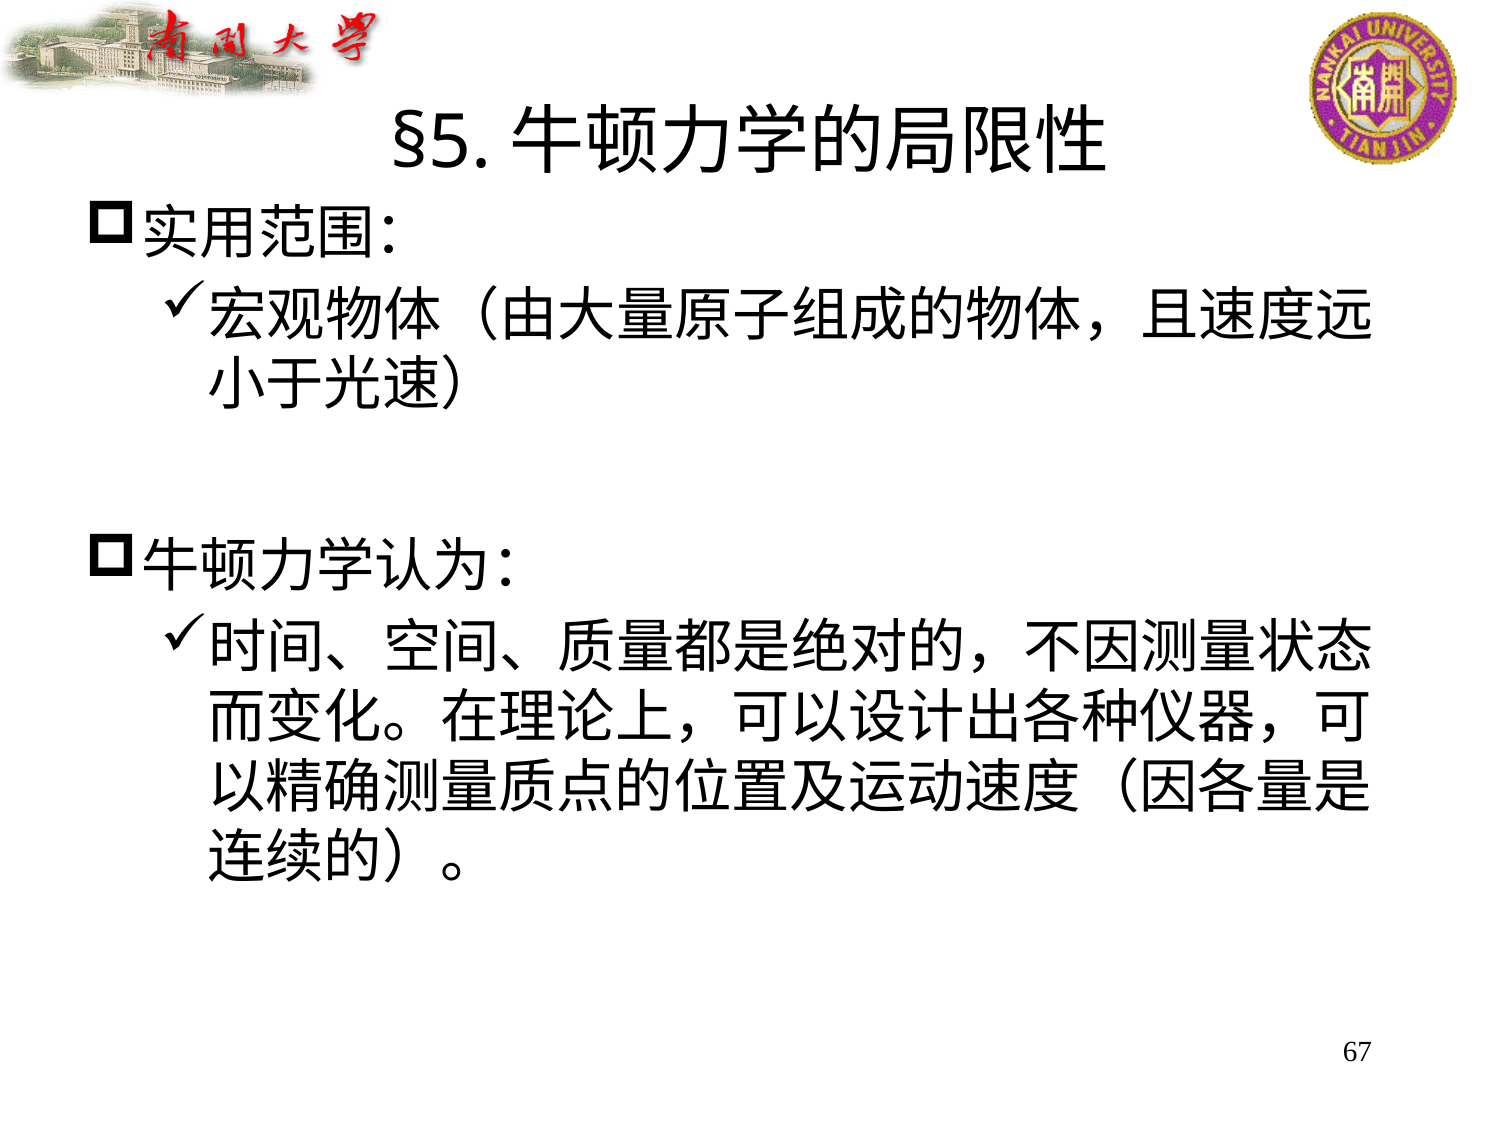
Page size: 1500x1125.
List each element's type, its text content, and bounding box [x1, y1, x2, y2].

picture [0, 0, 388, 100]
slide_number 67 [1074, 1024, 1388, 1101]
title §5.牛顿力学的局限性 [112, 99, 1388, 176]
picture [1262, 0, 1500, 178]
list 实用范围： 宏观物体（由大量原子组成的物体，且速度远小于光速） 牛顿力学认为： 时间、空间、质量都是绝对的，不因测量状态而变化。在理论上，可以设计出各种仪器，可以精确测量质点的位置及运动速度（因各量是连续的）。 [70, 187, 1430, 1000]
